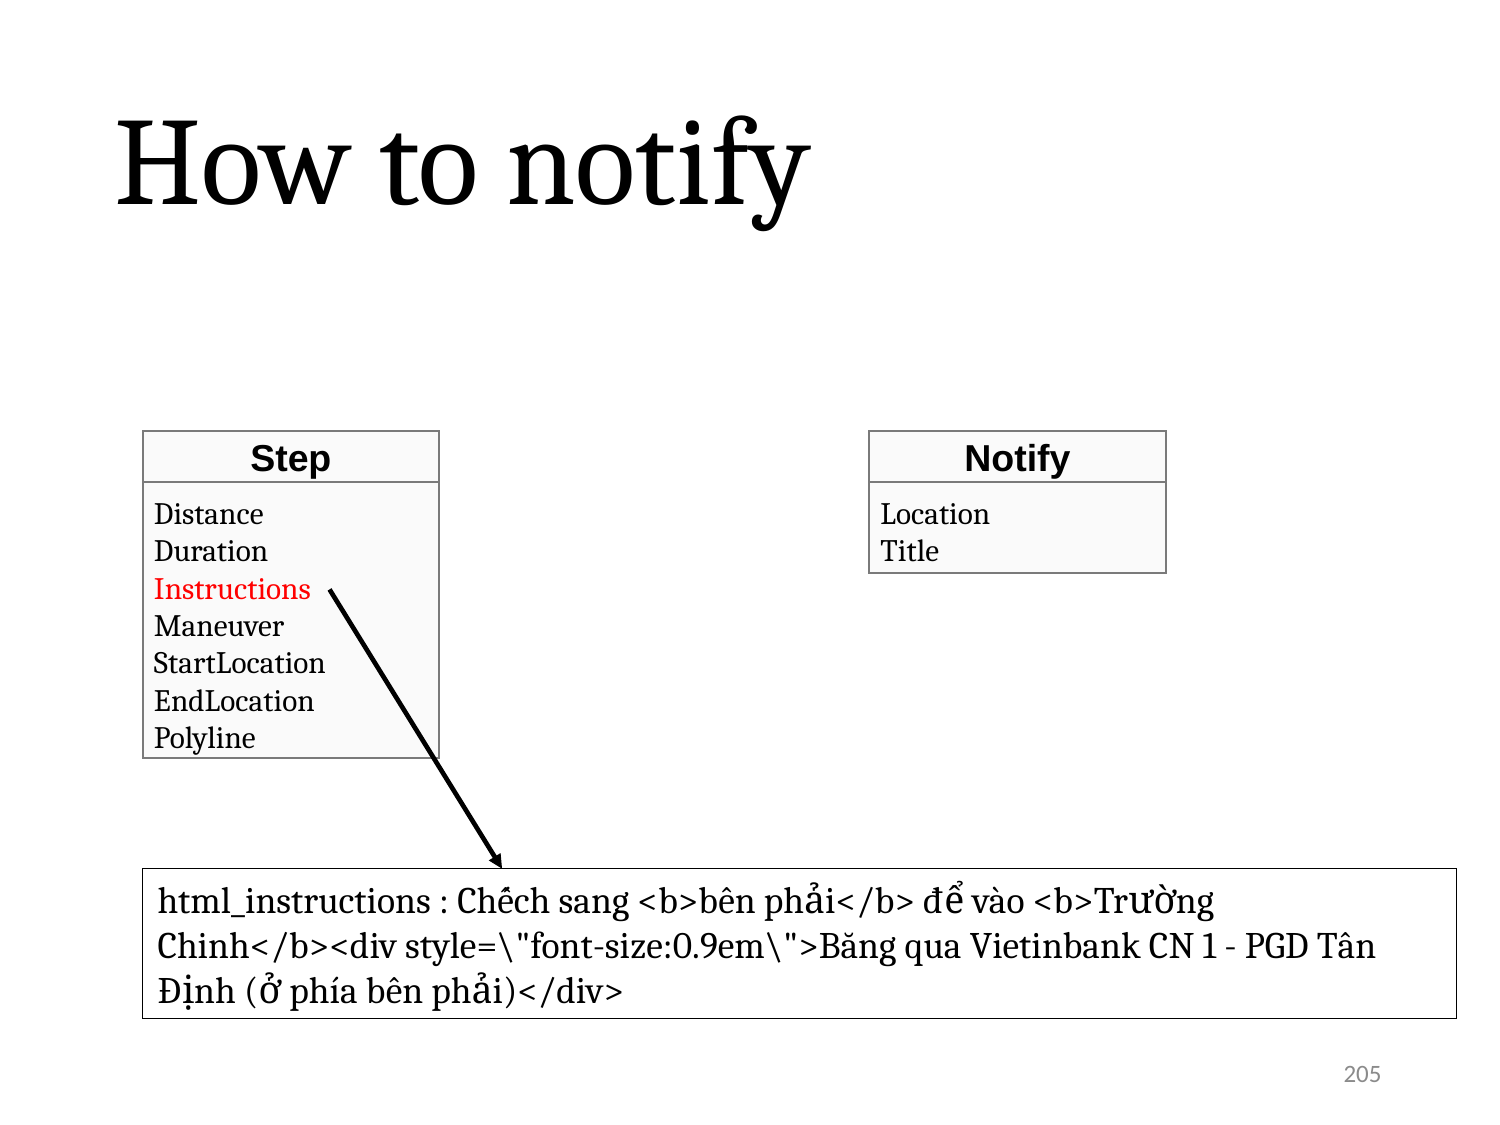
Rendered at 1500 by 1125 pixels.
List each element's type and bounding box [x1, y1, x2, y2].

text_box [869, 430, 1166, 573]
slide_number [1059, 1042, 1397, 1103]
text_box [99, 70, 1450, 258]
text_box [142, 430, 1457, 1019]
